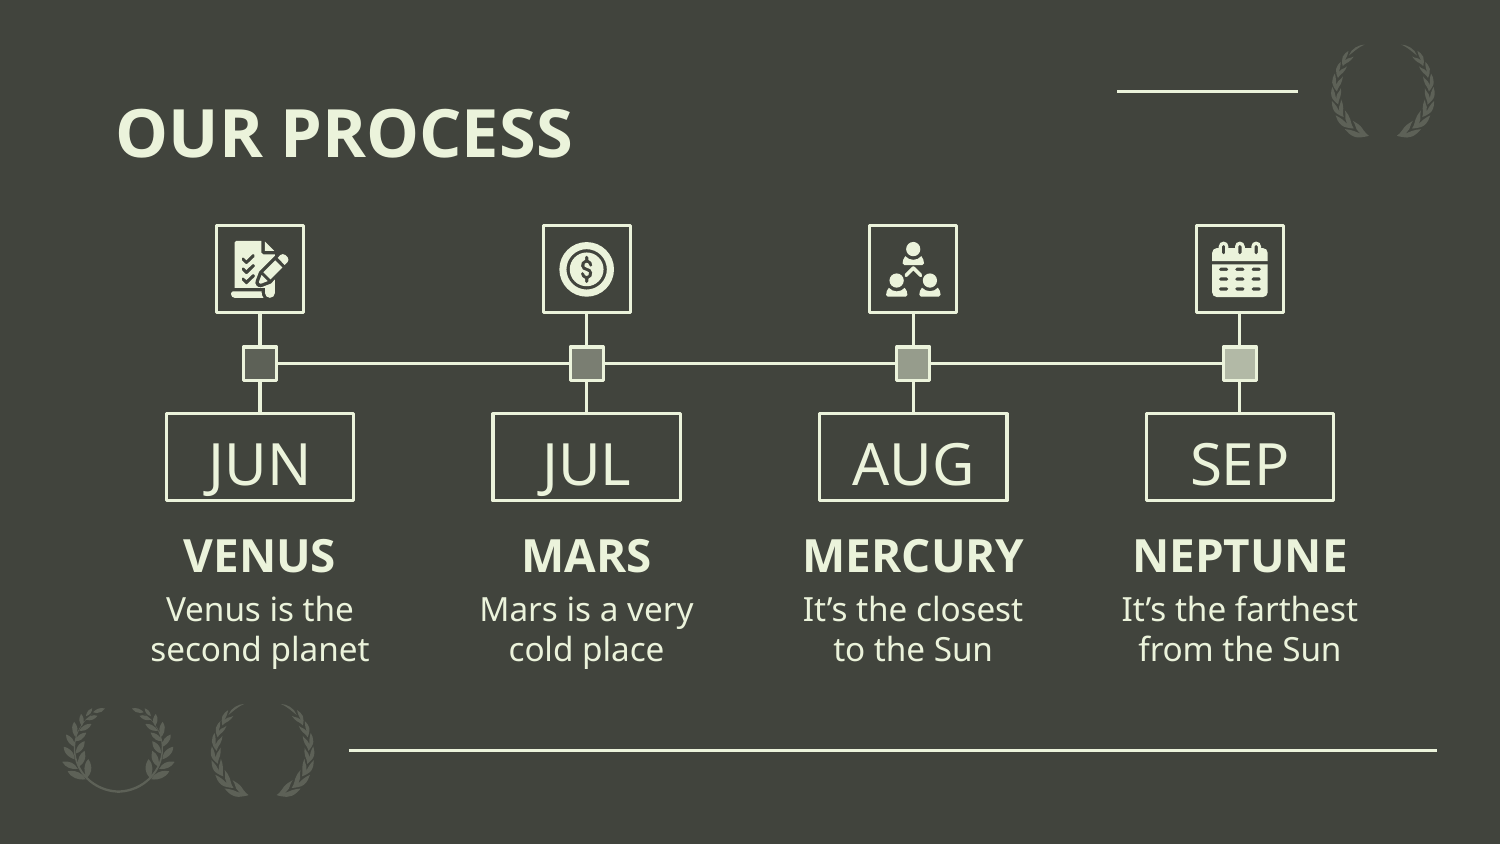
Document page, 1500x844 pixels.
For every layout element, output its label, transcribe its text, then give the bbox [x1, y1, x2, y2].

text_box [230, 240, 290, 299]
subtitle It’s the farthest from the Sun [1098, 587, 1382, 669]
text_box AUG [819, 422, 1007, 501]
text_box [885, 241, 941, 297]
subtitle Mars is a very cold place [445, 587, 729, 669]
text_box SEP [1146, 413, 1334, 501]
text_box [1211, 241, 1268, 298]
subtitle MERCURY [771, 523, 1055, 585]
subtitle VENUS [118, 523, 402, 585]
subtitle MARS [445, 523, 729, 585]
text_box JUL [492, 422, 681, 501]
subtitle NEPTUNE [1098, 523, 1382, 585]
text_box JUN [166, 413, 354, 501]
title OUR PROCESS [100, 76, 1067, 174]
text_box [559, 241, 615, 297]
subtitle It’s the closest to the Sun [771, 587, 1055, 669]
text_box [216, 225, 1284, 415]
subtitle Venus is the second planet [118, 587, 402, 669]
